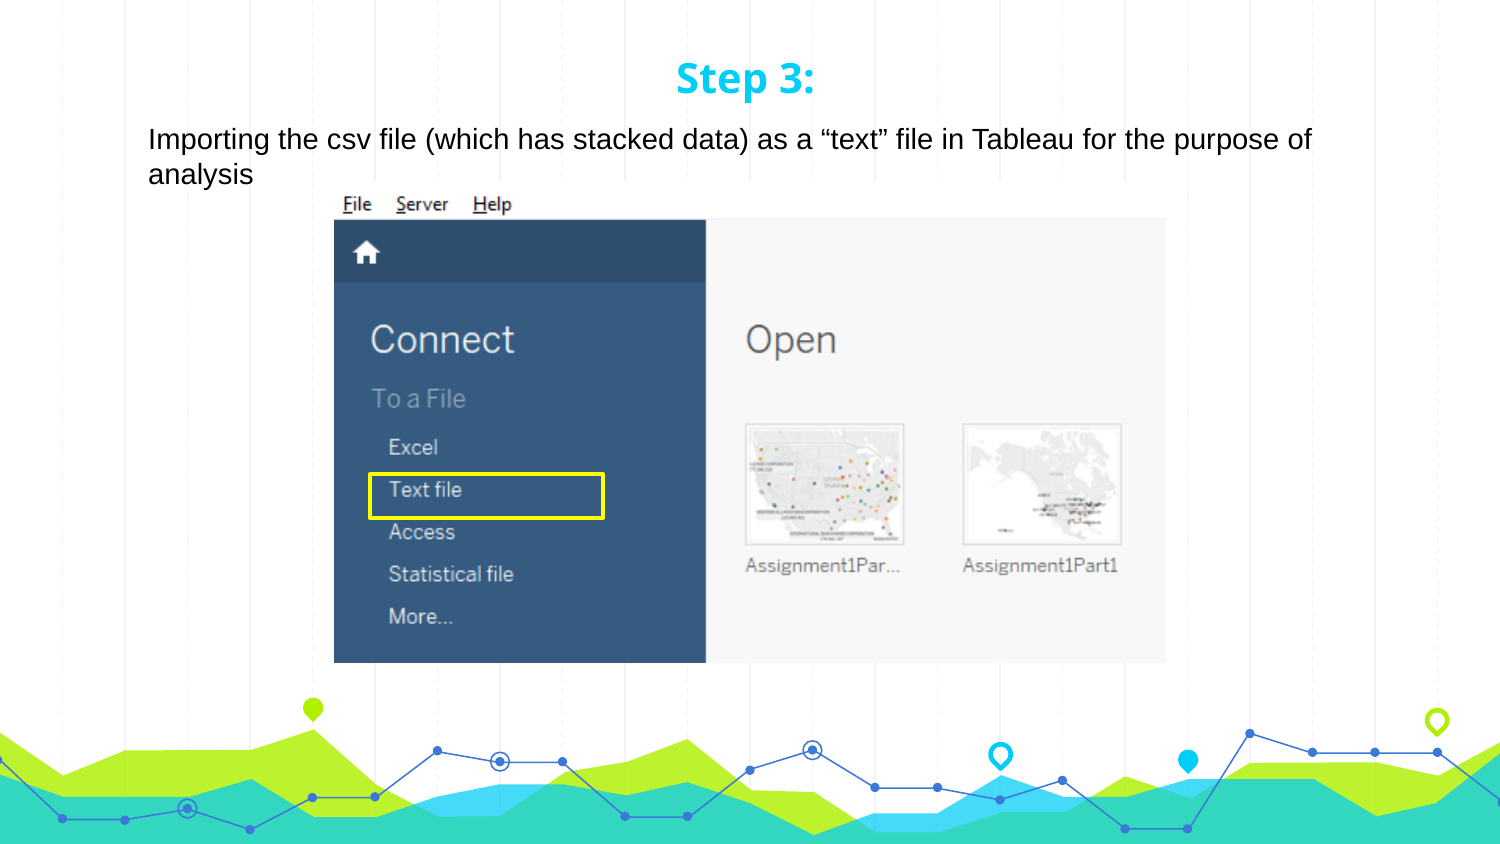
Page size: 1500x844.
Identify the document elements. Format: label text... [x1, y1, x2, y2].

picture [334, 180, 1166, 663]
text_box Importing the csv file (which has stacked data) as a “text” file in Tableau for the purpose of analysis [133, 105, 1367, 241]
text_box Step 3: [171, 0, 1320, 105]
